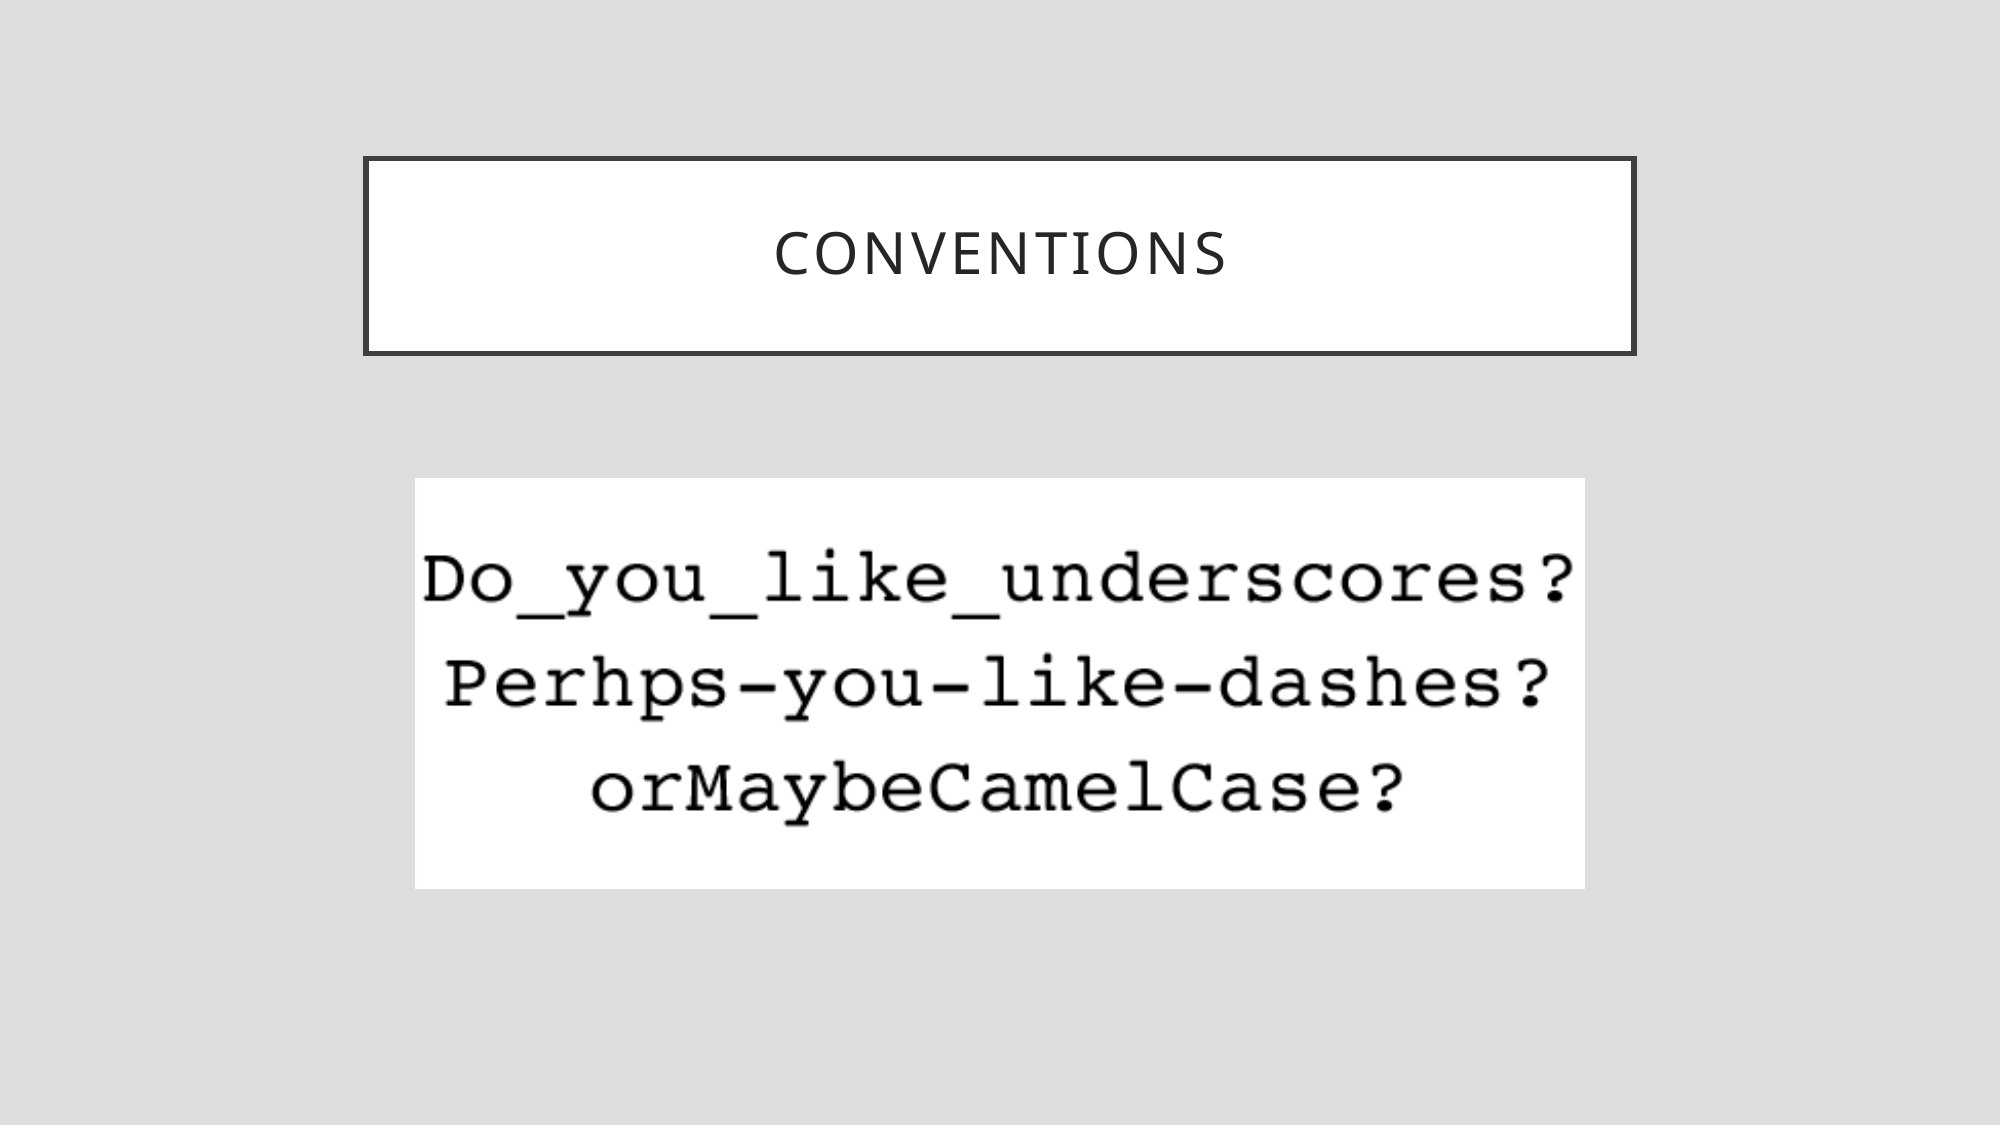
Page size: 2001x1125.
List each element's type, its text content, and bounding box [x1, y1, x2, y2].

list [415, 478, 1585, 889]
title Conventions [363, 156, 1637, 356]
